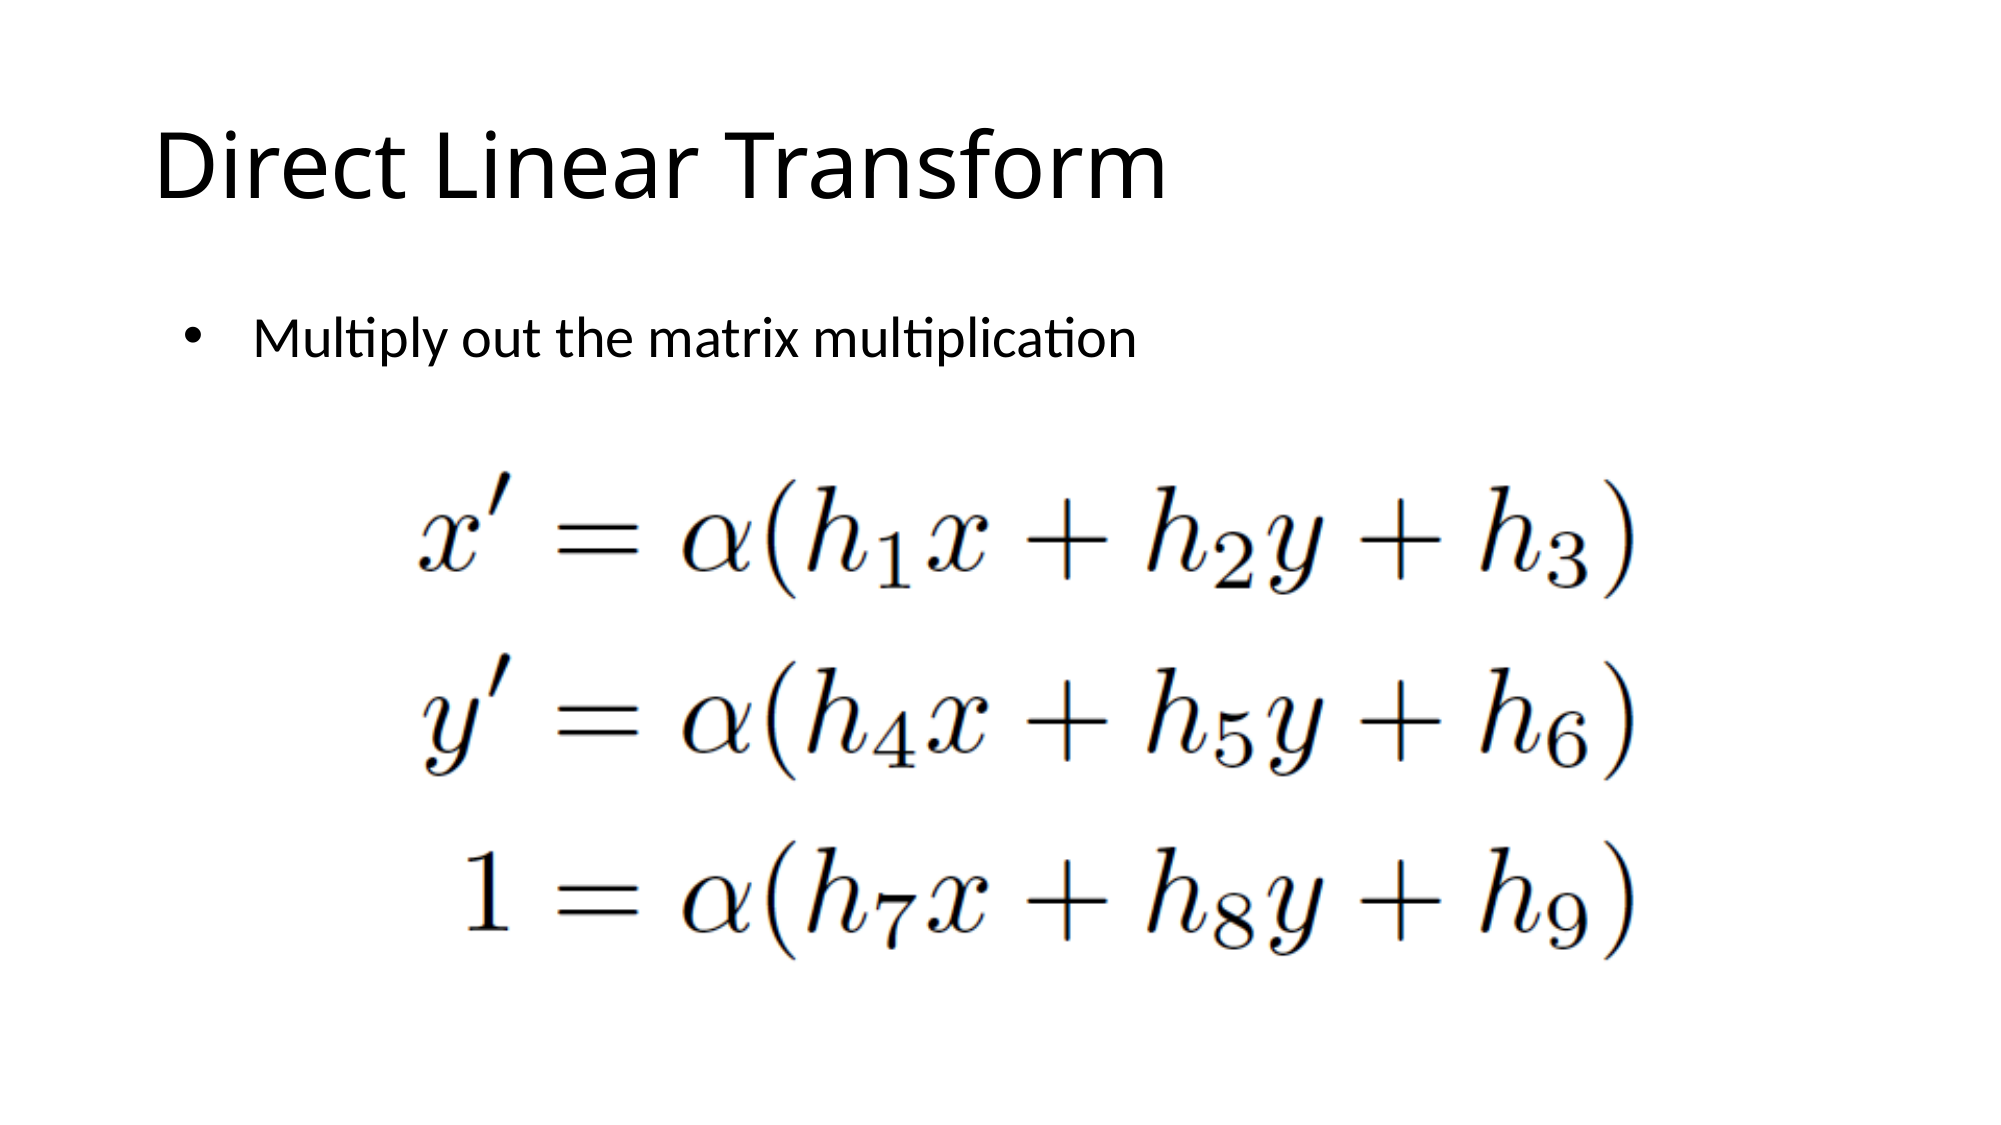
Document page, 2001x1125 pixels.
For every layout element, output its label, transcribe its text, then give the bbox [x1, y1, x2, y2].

list Multiply out the matrix multiplication [137, 299, 1863, 1014]
title Direct Linear Transform [137, 59, 1863, 278]
picture [333, 407, 1667, 1000]
